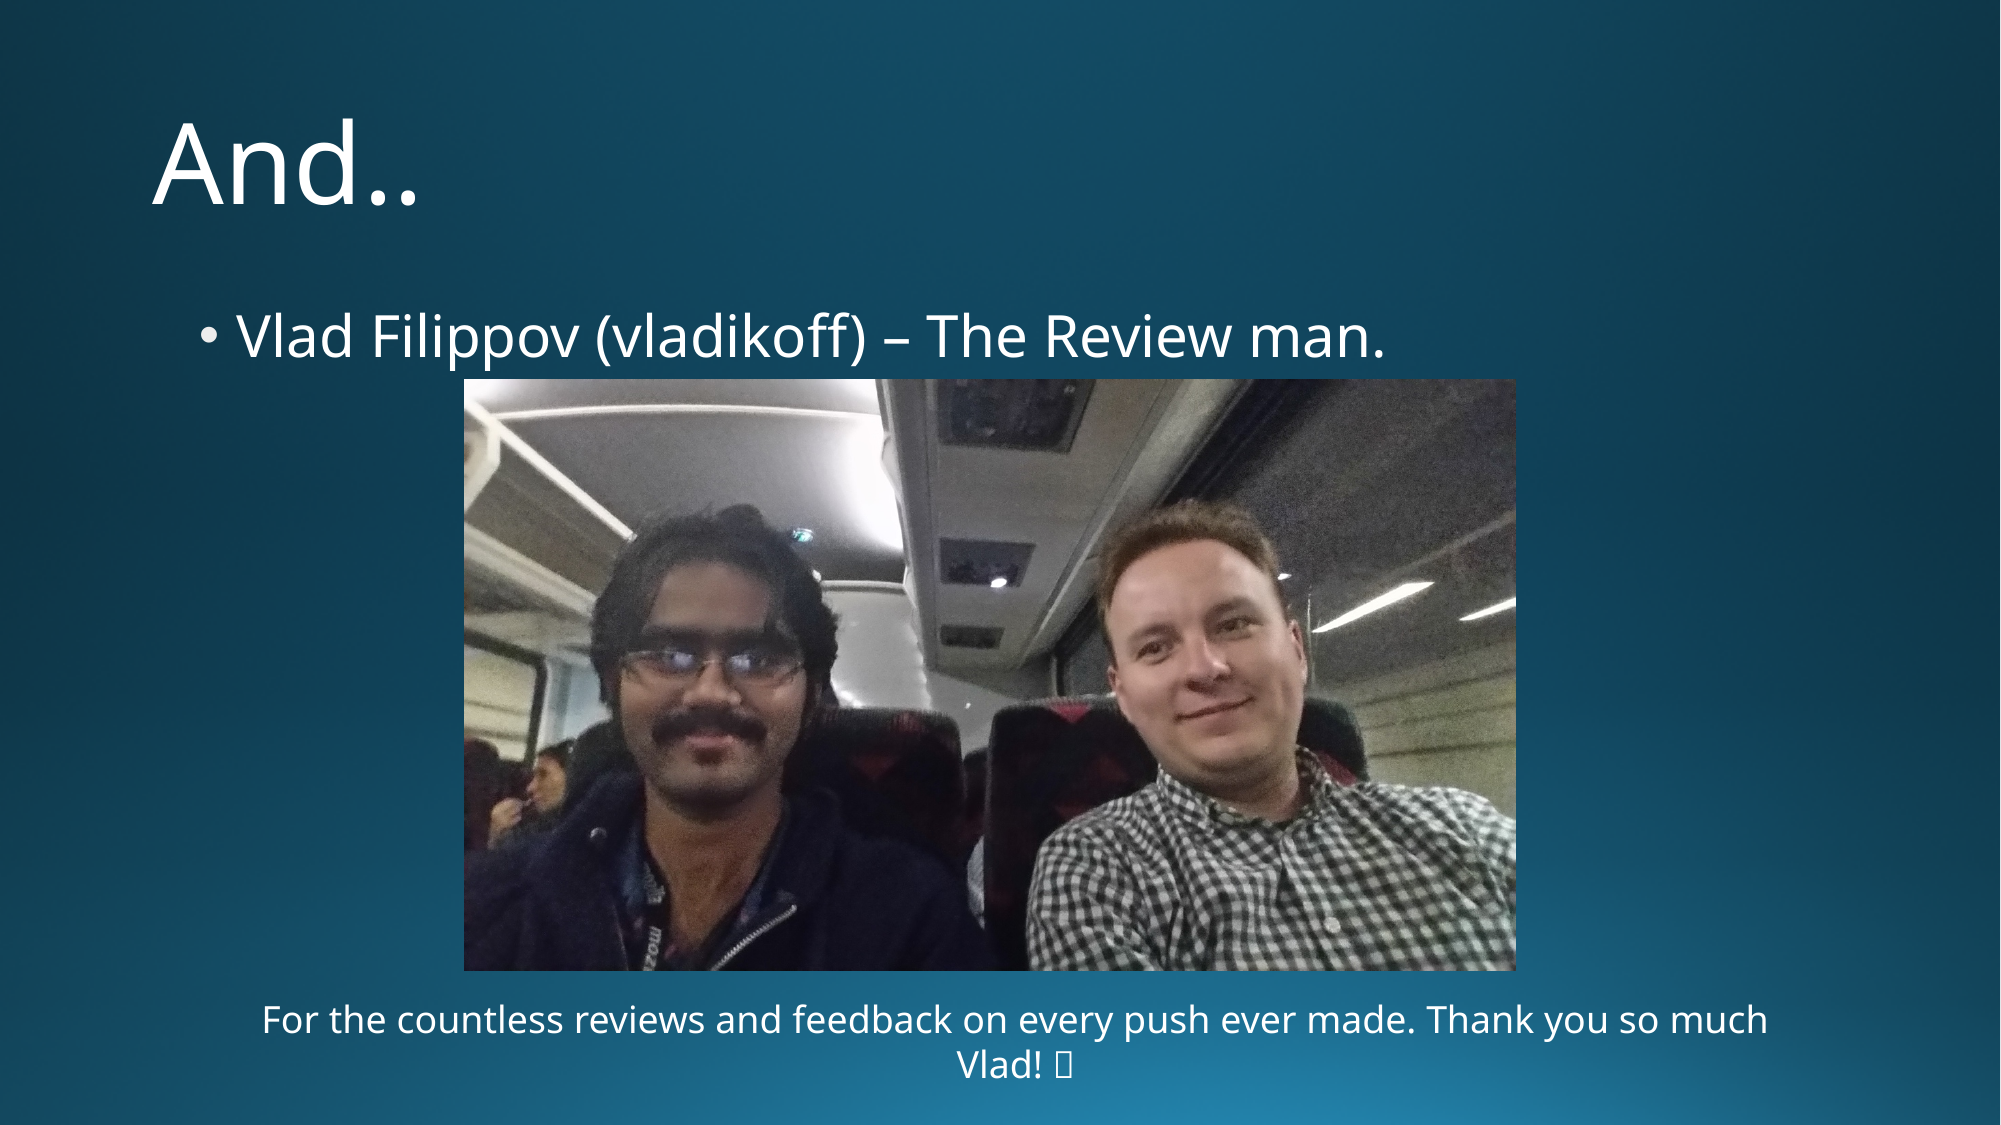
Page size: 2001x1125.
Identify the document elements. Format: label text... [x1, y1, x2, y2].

title And.. [137, 59, 1863, 278]
picture [0, 0, 2001, 1125]
text_box For the countless reviews and feedback on every push ever made. Thank you so much Vlad!  [206, 988, 1826, 1094]
list Vlad Filippov (vladikoff) – The Review man. [183, 299, 1863, 1014]
